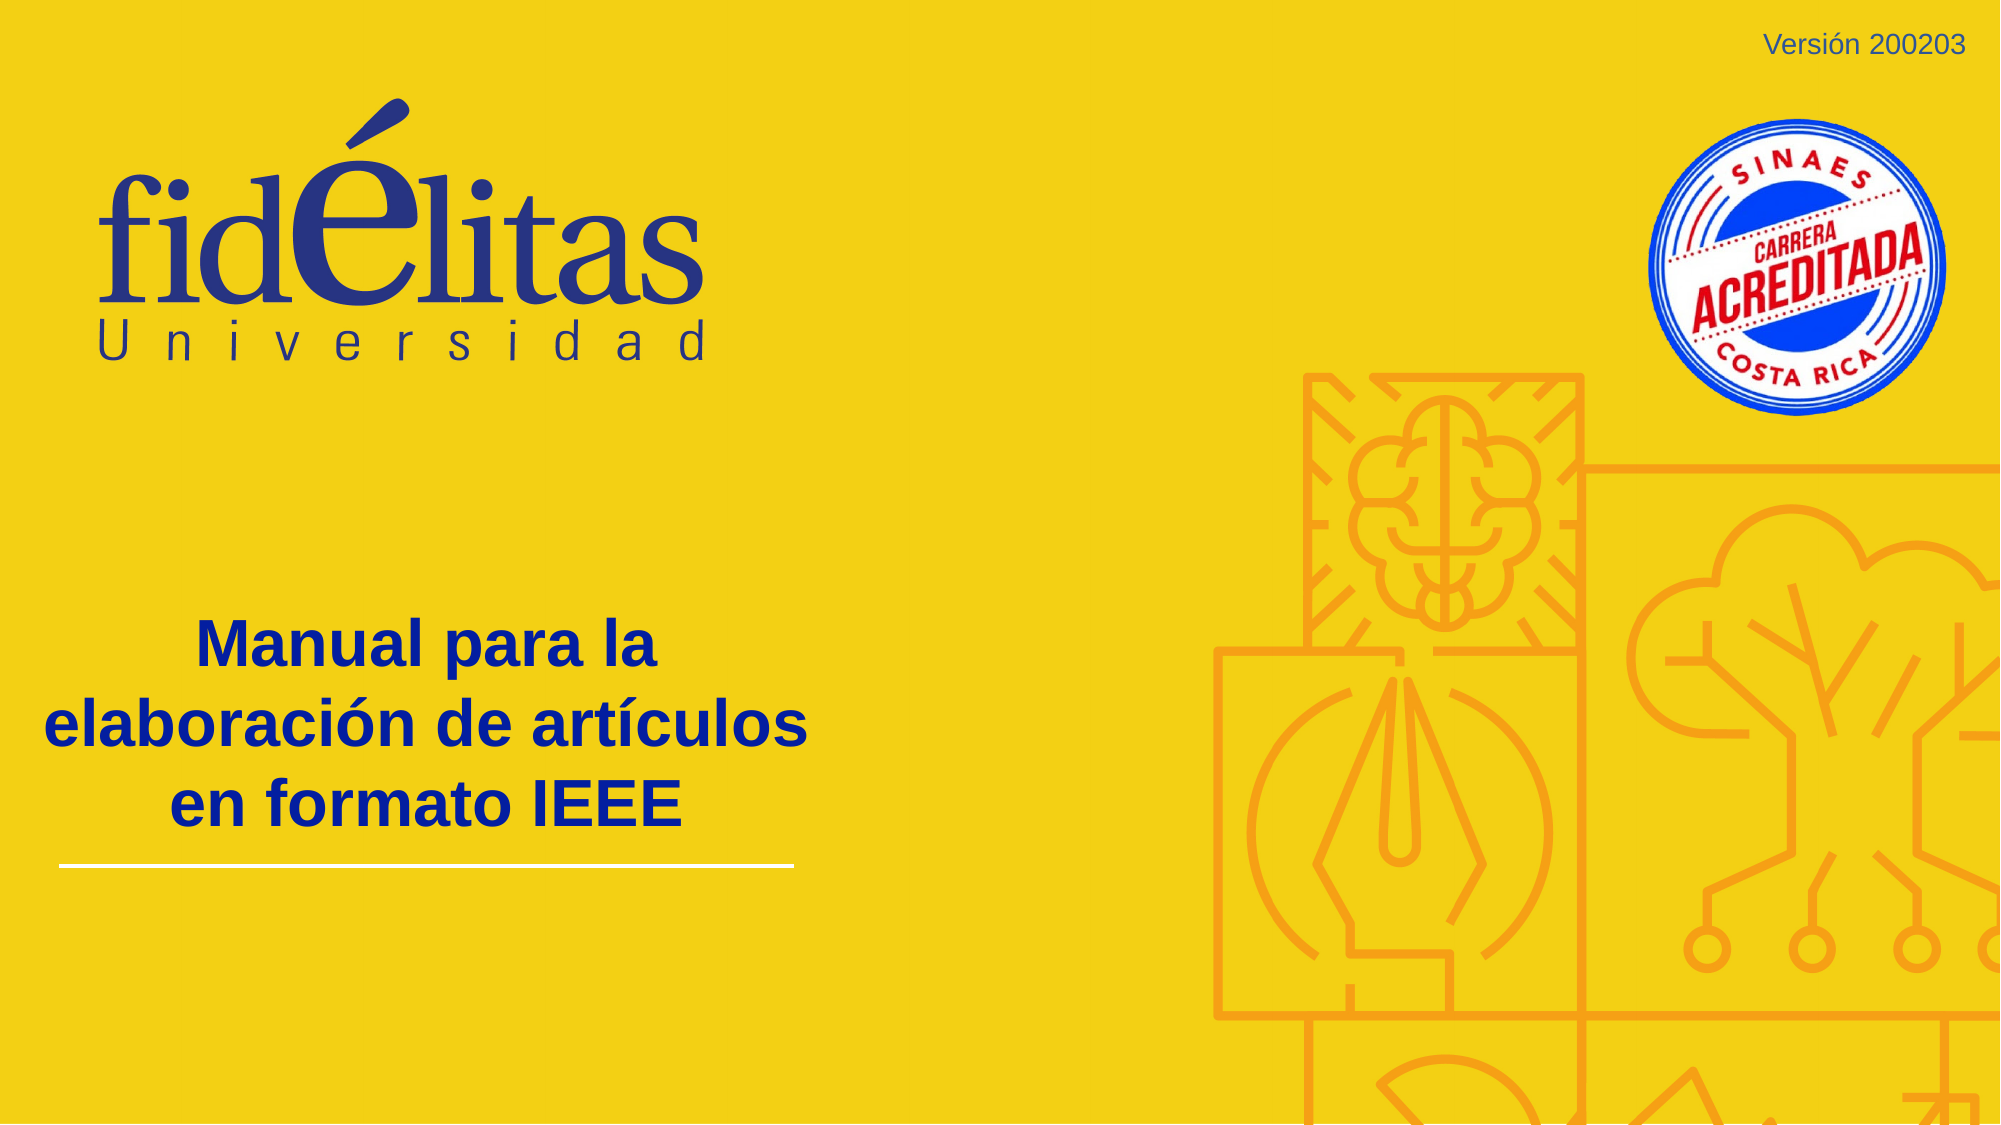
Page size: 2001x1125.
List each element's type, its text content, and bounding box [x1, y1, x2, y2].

picture [0, 0, 2000, 1125]
text_box Manual para la elaboración de artículos en formato IEEE [16, 592, 837, 848]
text_box Versión 200203 [1748, 18, 1982, 68]
